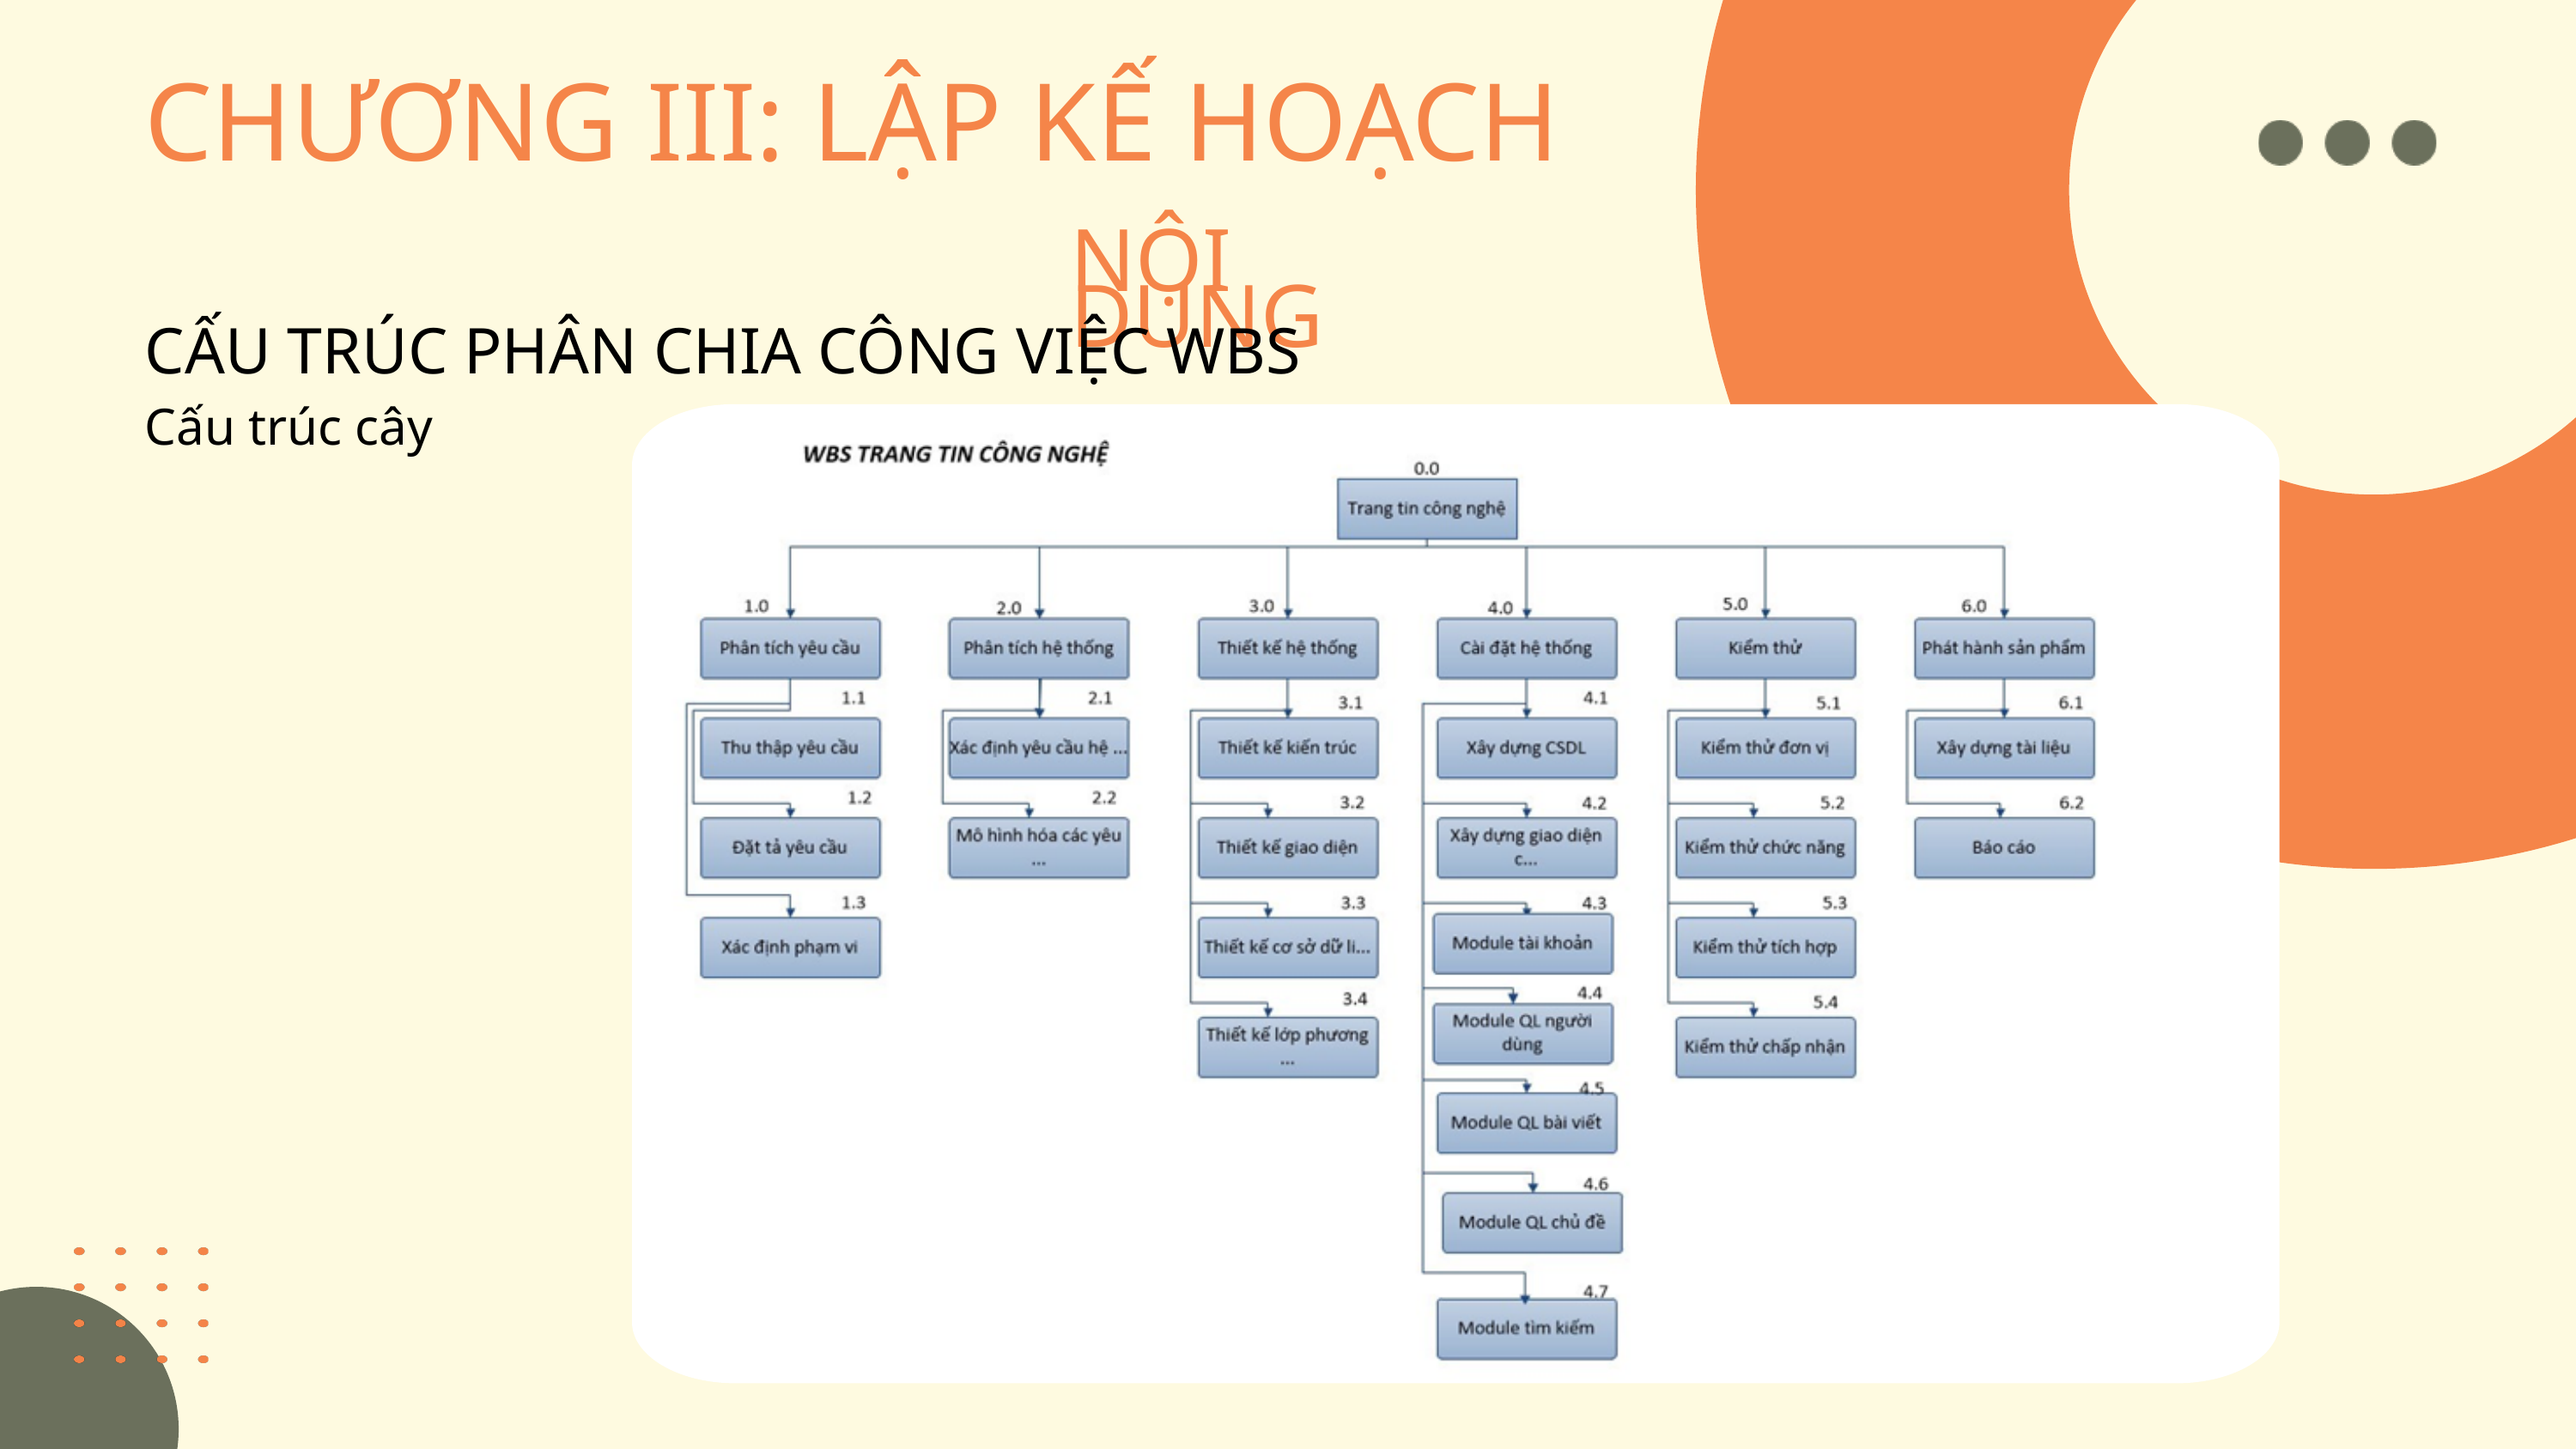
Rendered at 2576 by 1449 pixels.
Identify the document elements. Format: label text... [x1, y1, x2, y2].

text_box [1695, 0, 2576, 870]
text_box CẤU TRÚC PHÂN CHIA CÔNG VIỆC WBS [144, 345, 1691, 428]
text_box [0, 1286, 179, 1449]
text_box NỘI DUNG [1070, 252, 1481, 345]
text_box Cấu trúc cây [144, 428, 500, 456]
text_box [631, 403, 2280, 1384]
text_box [74, 1247, 209, 1363]
text_box CHƯƠNG III: LẬP KẾ HOẠCH [144, 82, 1691, 183]
